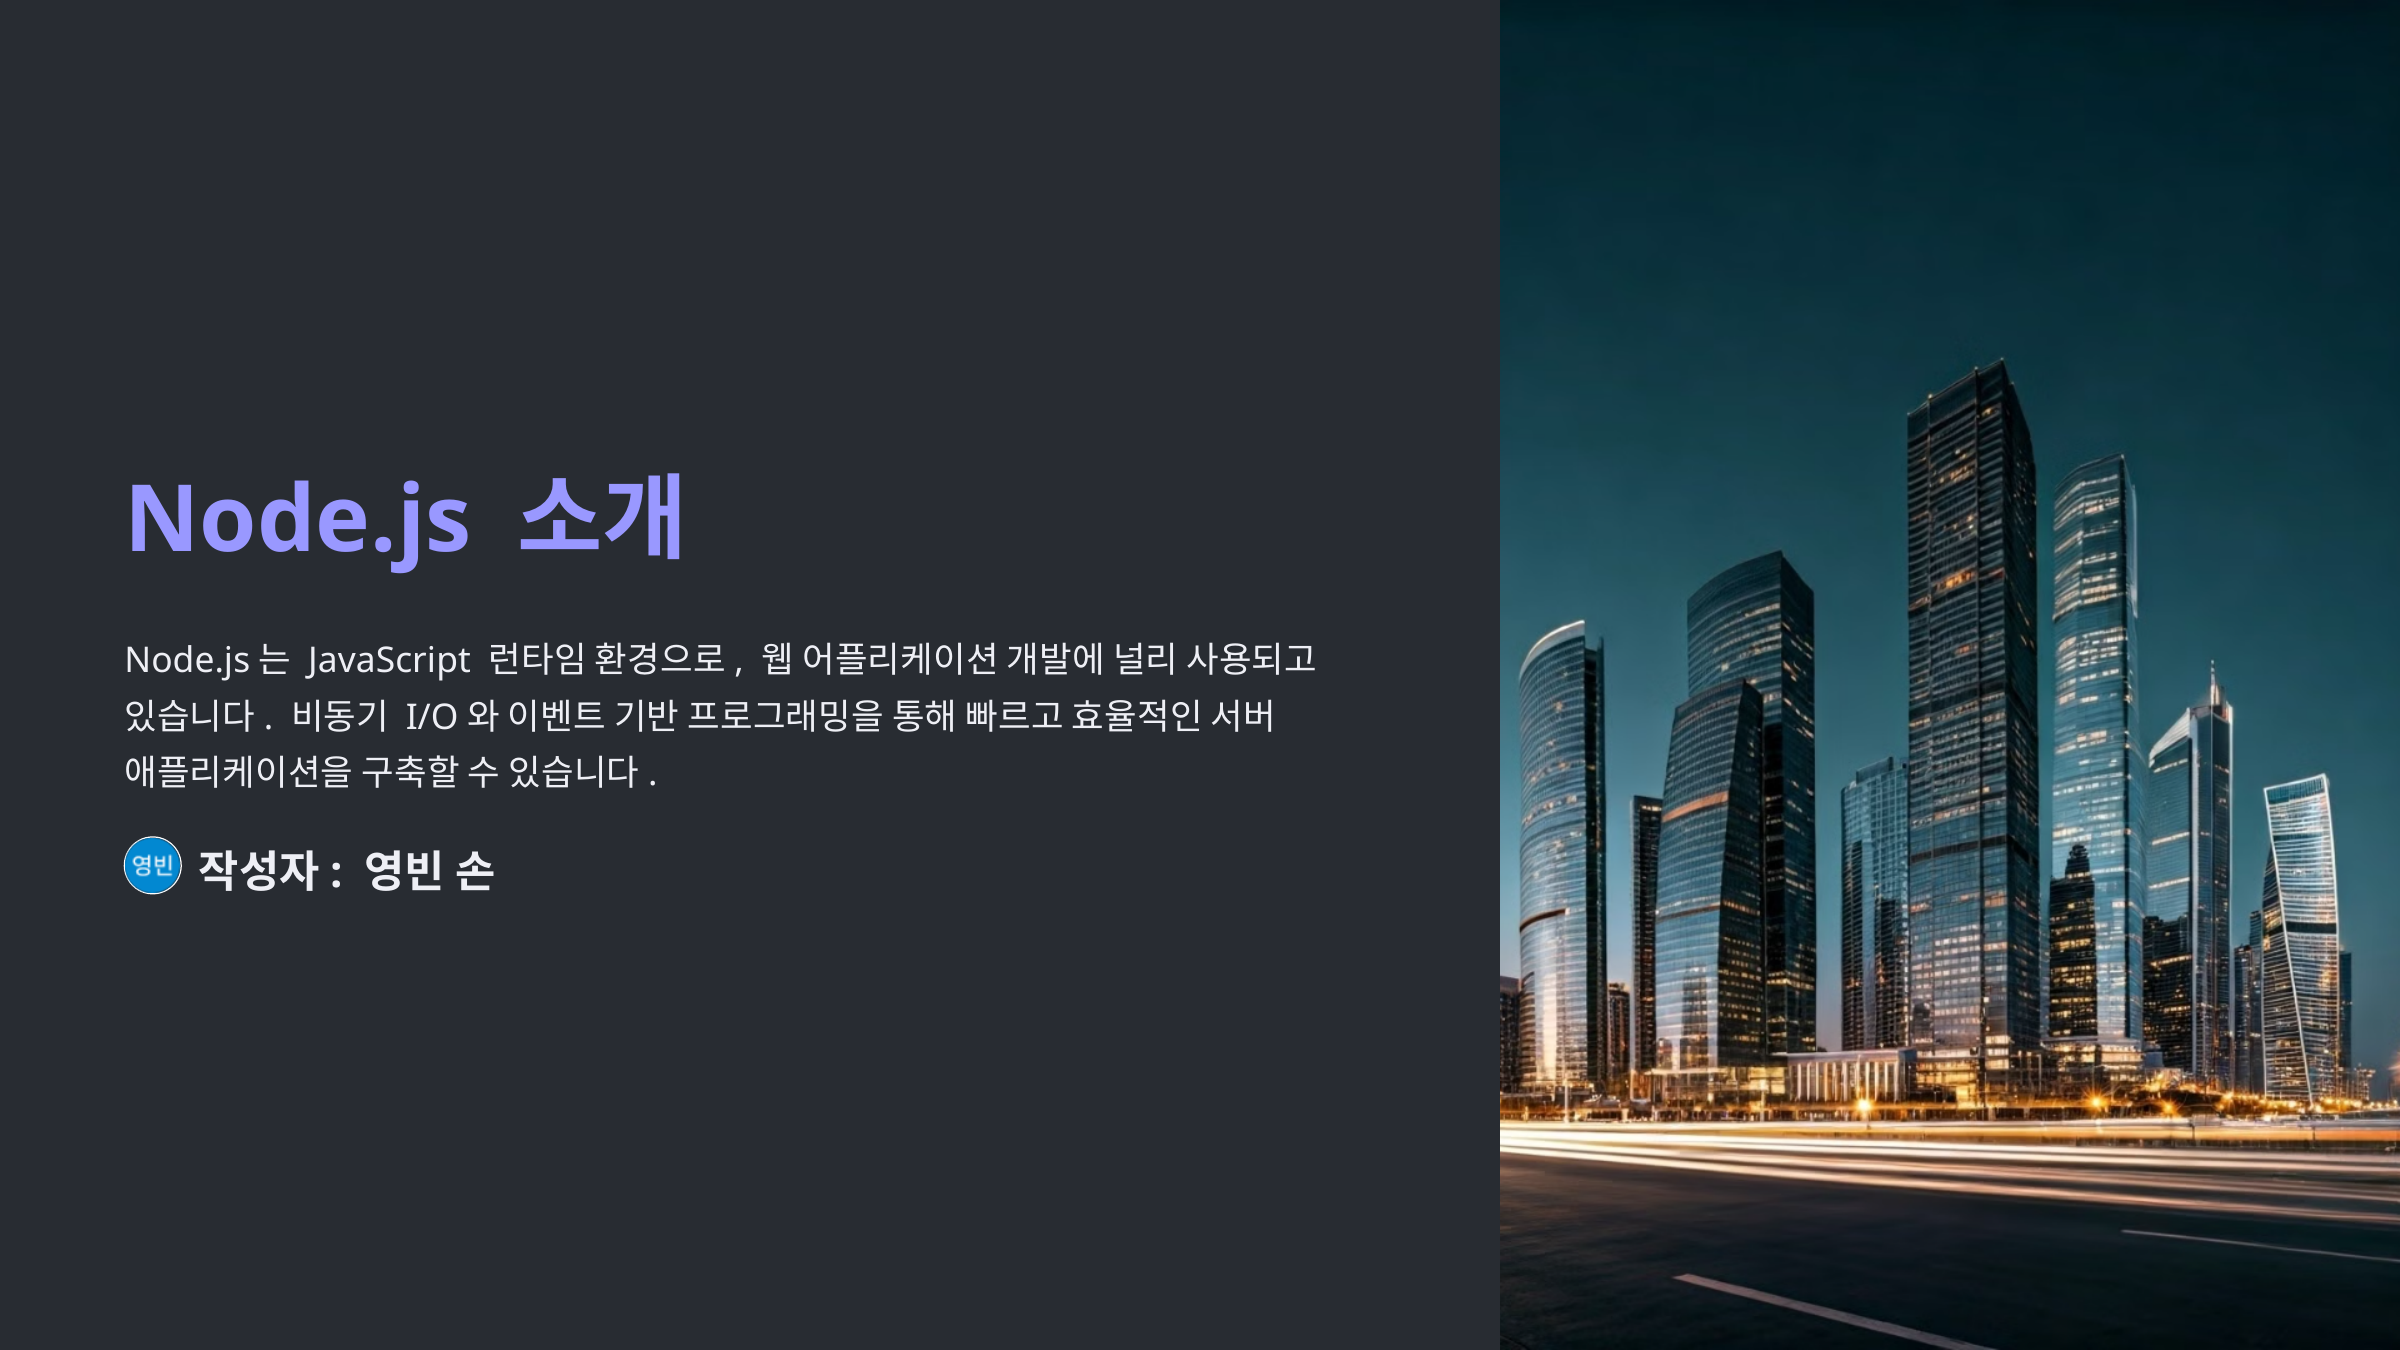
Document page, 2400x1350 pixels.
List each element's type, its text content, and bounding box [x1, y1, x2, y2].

picture [1499, 0, 2400, 1350]
text_box 작성자: 영빈 손 [198, 834, 481, 897]
picture [125, 838, 180, 893]
text_box Node.js 소개 [124, 453, 1060, 571]
text_box Node.js는 JavaScript 런타임 환경으로, 웹 어플리케이션 개발에 널리 사용되고 있습니다. 비동기 I/O와 이벤트 기반 프로그래밍을 통해 빠르고 효율적인 서버 애플리케이션을 구축할 수 있습니다. [124, 623, 1376, 795]
